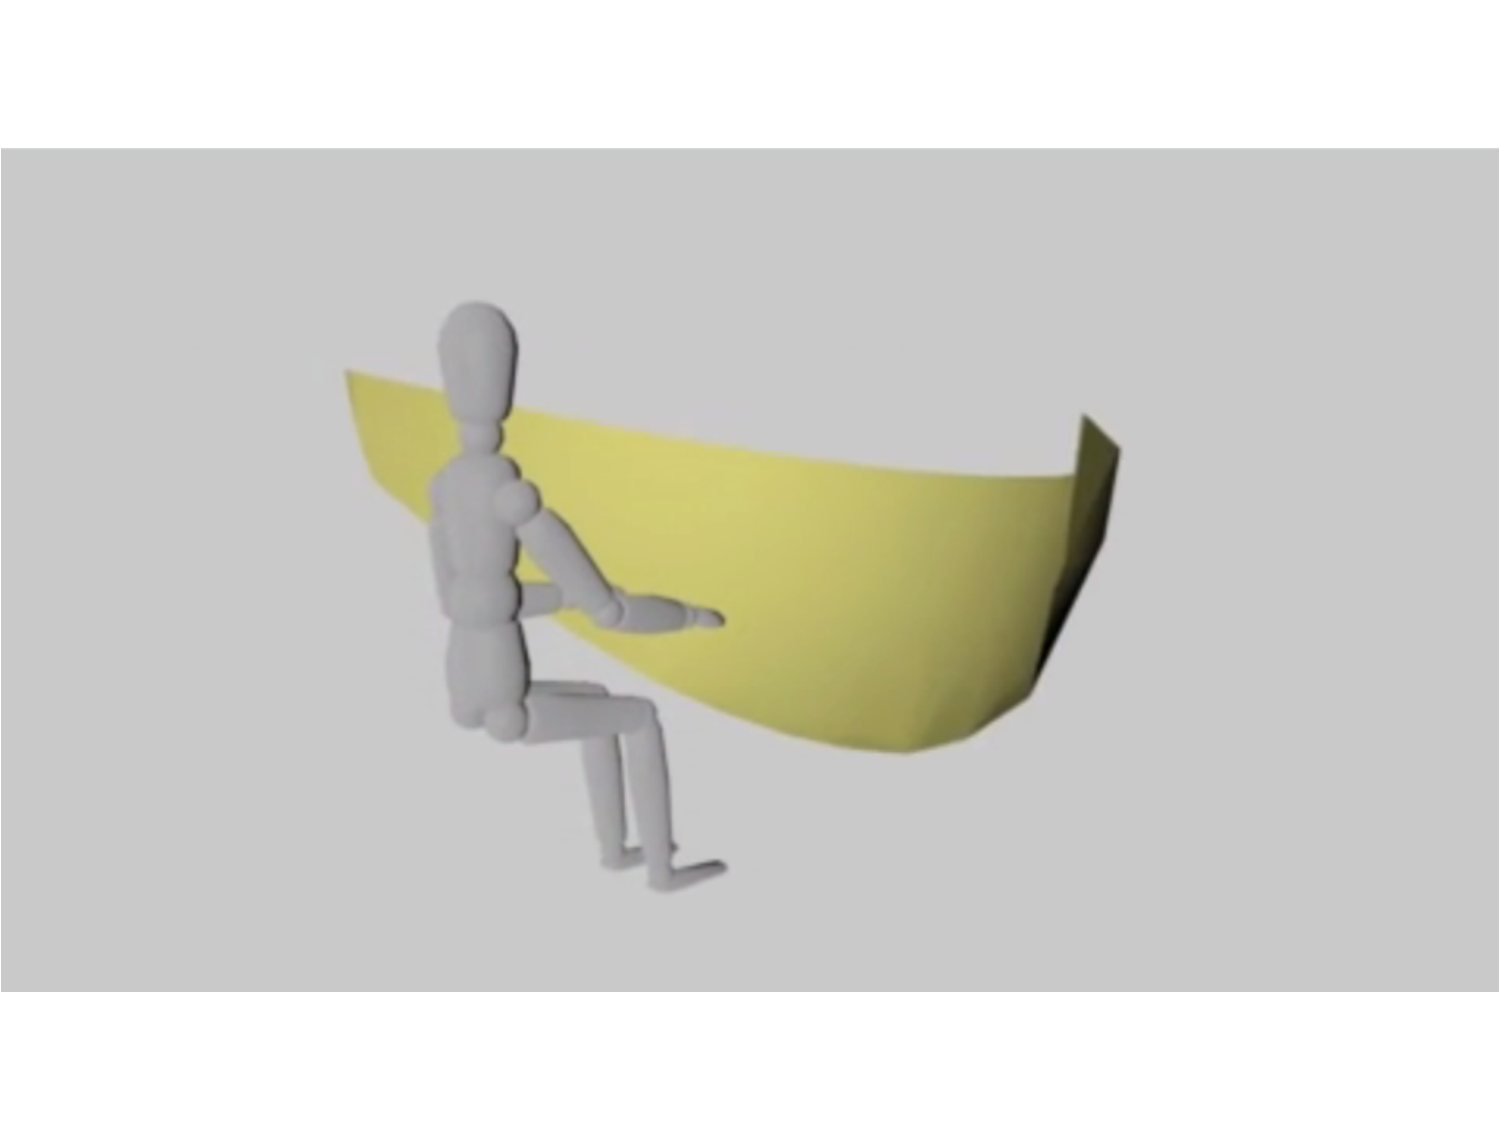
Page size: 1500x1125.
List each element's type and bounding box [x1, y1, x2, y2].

picture [1, 148, 1499, 992]
